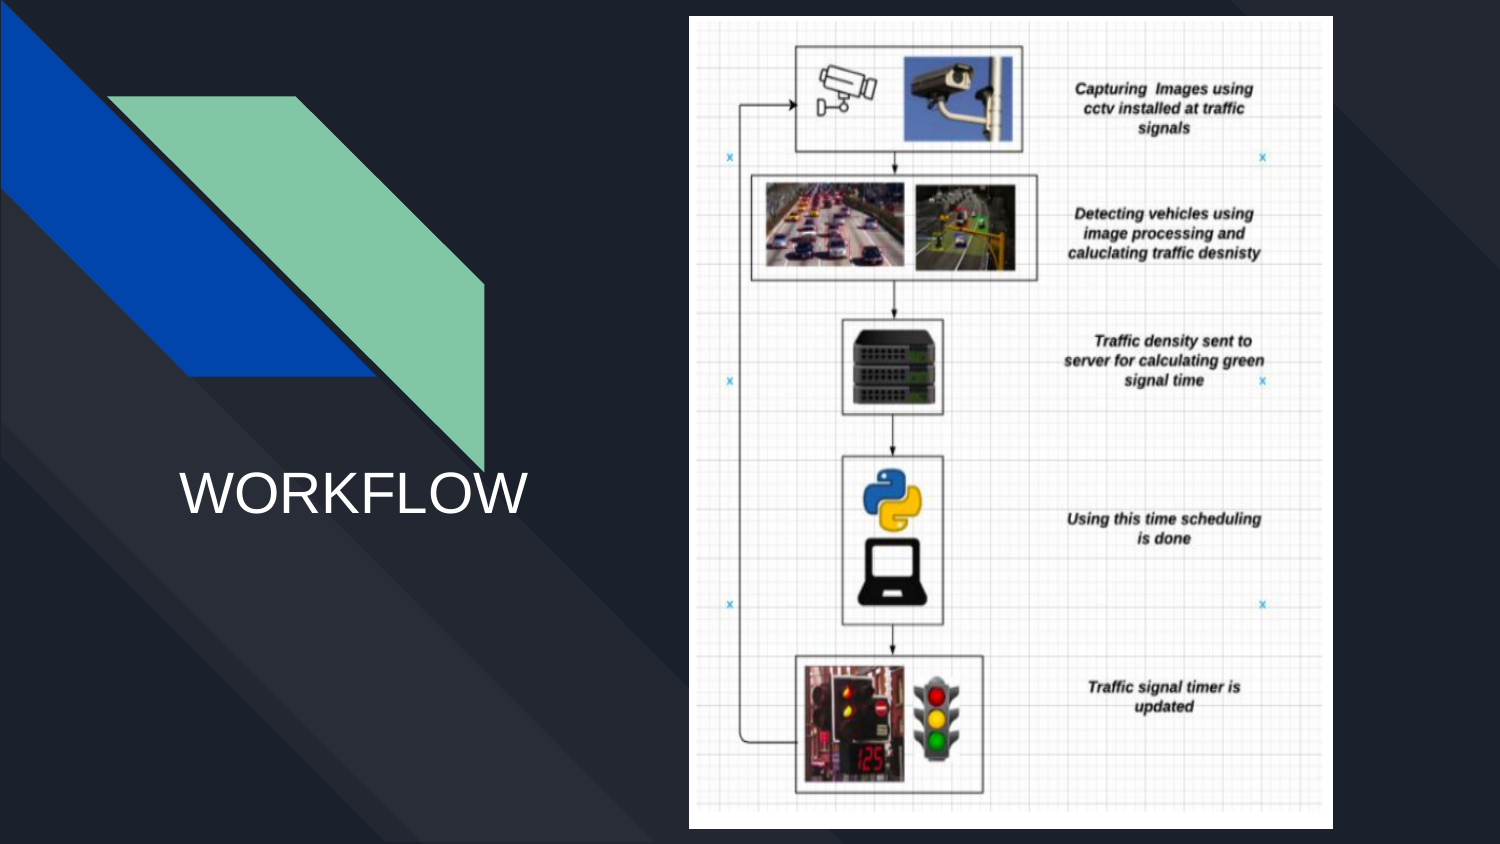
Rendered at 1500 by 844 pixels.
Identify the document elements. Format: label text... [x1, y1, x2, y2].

title WORKFLOW [0, 440, 683, 541]
picture [689, 16, 1333, 829]
